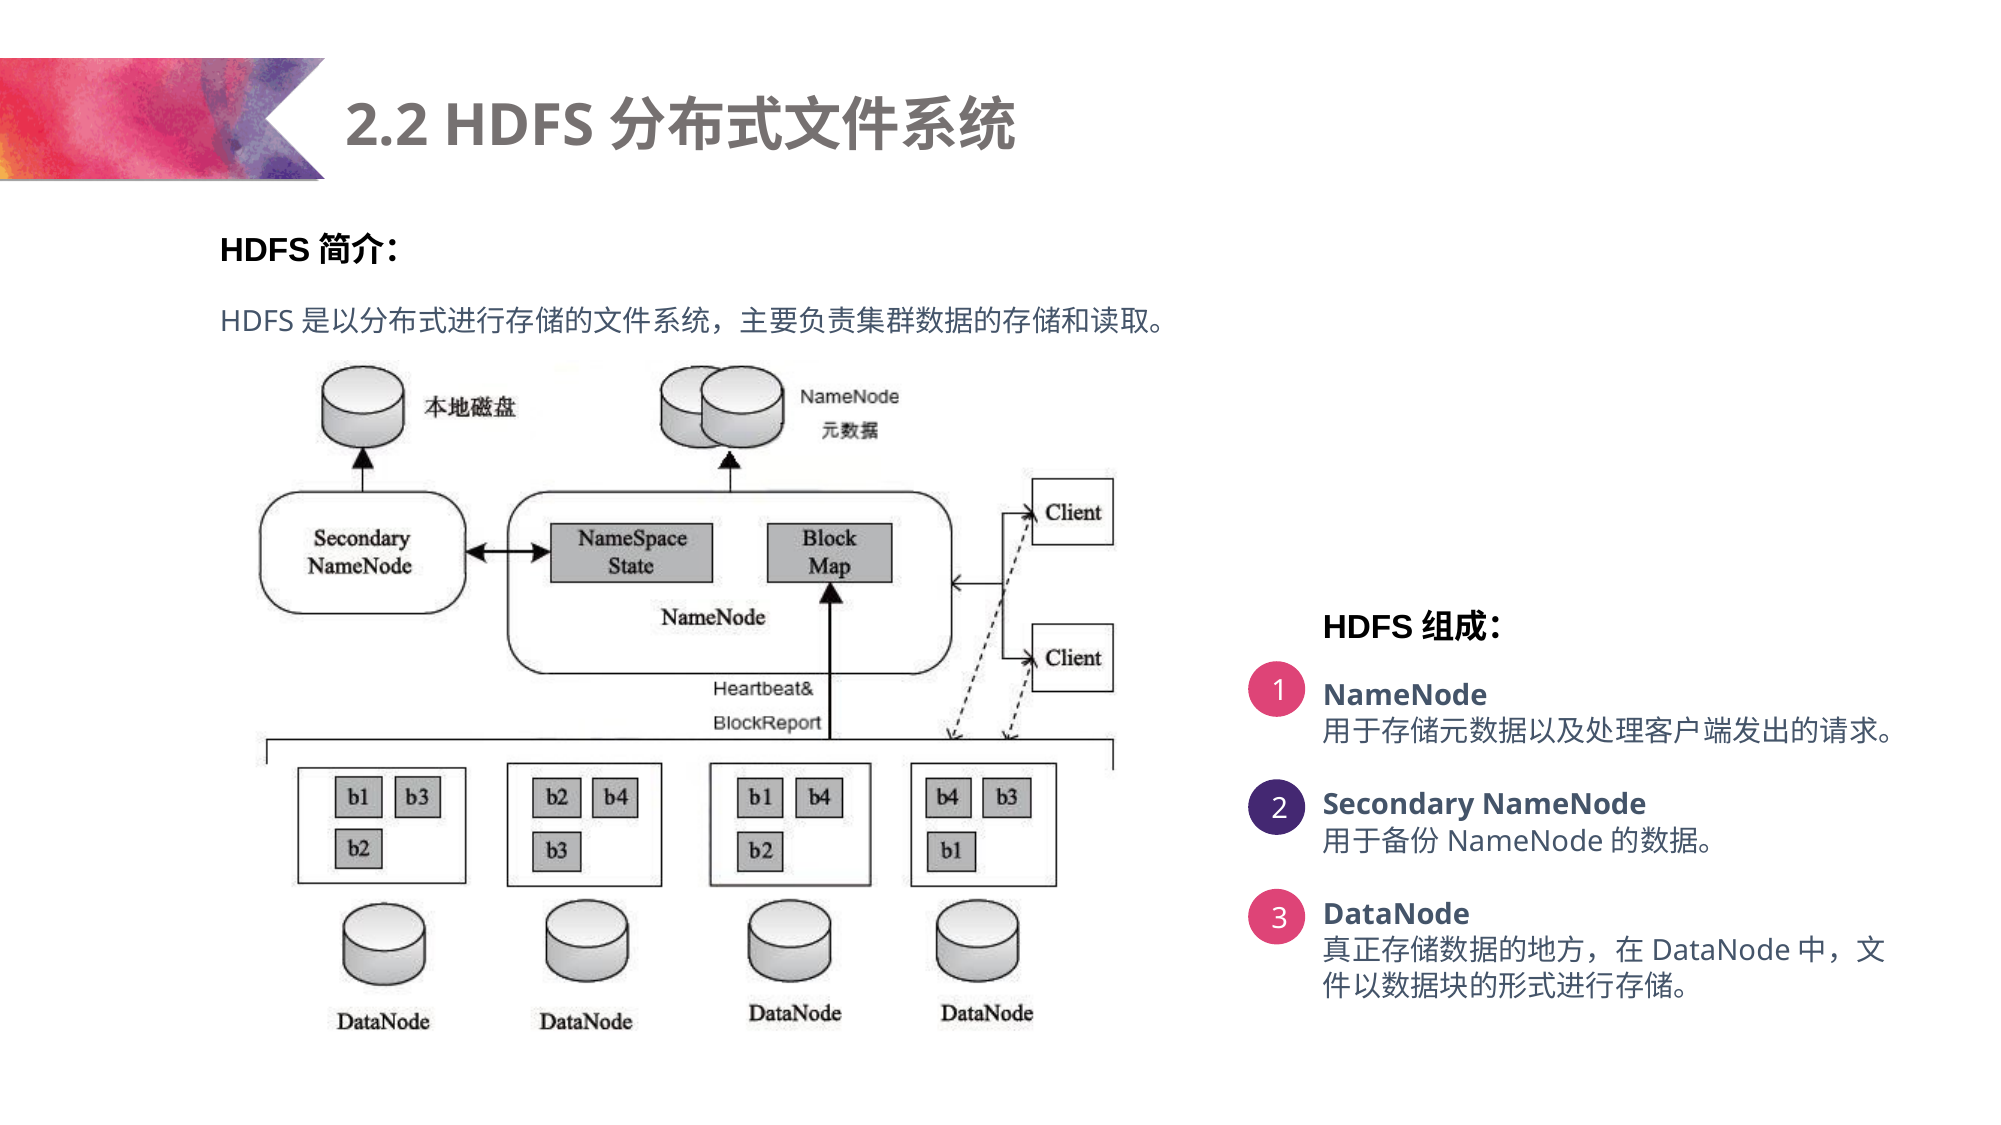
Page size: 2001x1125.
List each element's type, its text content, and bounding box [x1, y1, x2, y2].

text_box HDFS简介： [219, 228, 604, 269]
text_box 2.2 HDFS分布式文件系统 [330, 79, 1032, 165]
text_box HDFS是以分布式进行存储的文件系统，主要负责集群数据的存储和读取。 [220, 294, 1747, 337]
text_box HDFS组成： [1322, 605, 1707, 646]
text_box NameNode 用于存储元数据以及处理客户端发出的请求。 Secondary NameNode 用于备份NameNode的数据。 DataNode 真正存储数据的地方，在DataNode中，文件以数据块的形式进行存储。 [1322, 674, 1910, 1003]
picture [219, 360, 1151, 1041]
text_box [1247, 660, 1306, 945]
picture [0, 58, 326, 179]
